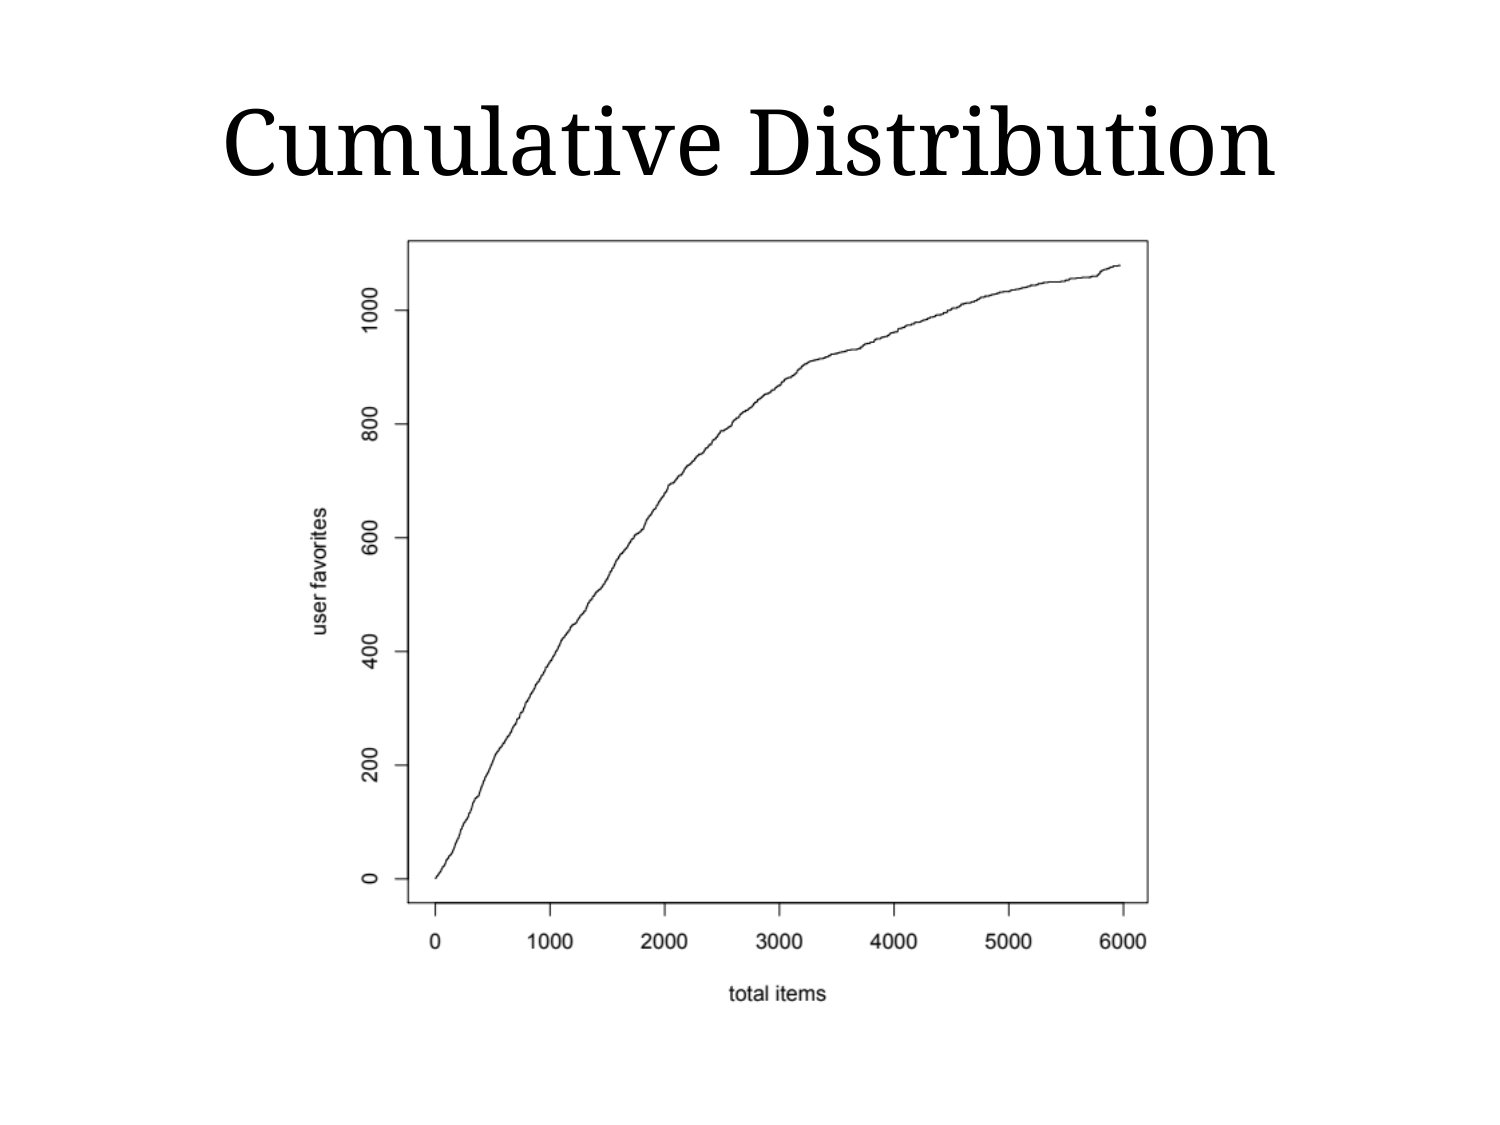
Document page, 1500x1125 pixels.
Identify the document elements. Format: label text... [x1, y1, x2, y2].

title Cumulative Distribution [75, 45, 1425, 233]
picture [305, 232, 1154, 1006]
